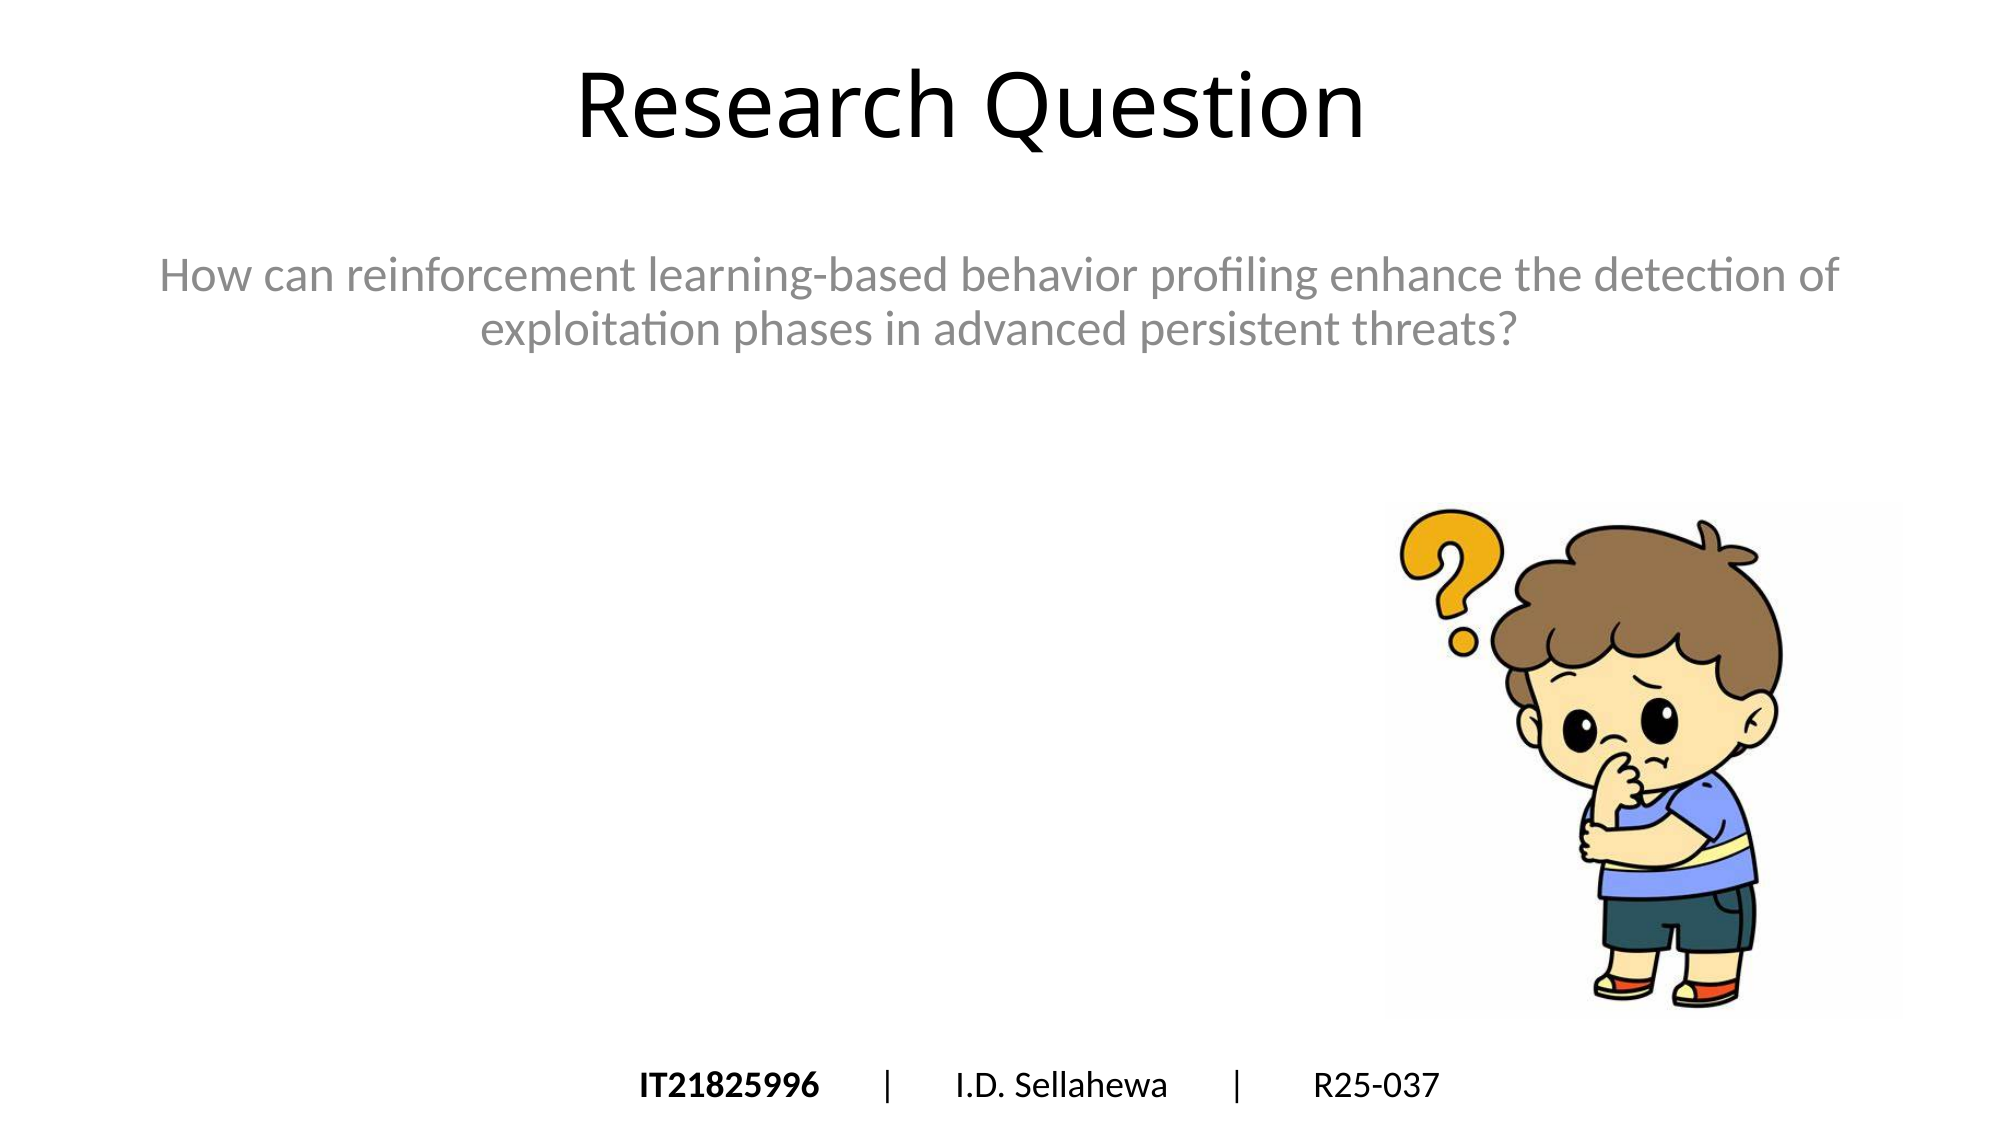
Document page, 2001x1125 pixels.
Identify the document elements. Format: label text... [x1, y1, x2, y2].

picture [1385, 502, 1903, 1021]
title Research Question [559, 49, 1441, 240]
list How can reinforcement learning-based behavior profiling enhance the detection of exploitation phases in advanced persistent threats? [118, 240, 1882, 503]
text_box IT21825996 | I.D. Sellahewa | R25-037 [623, 1052, 1743, 1114]
